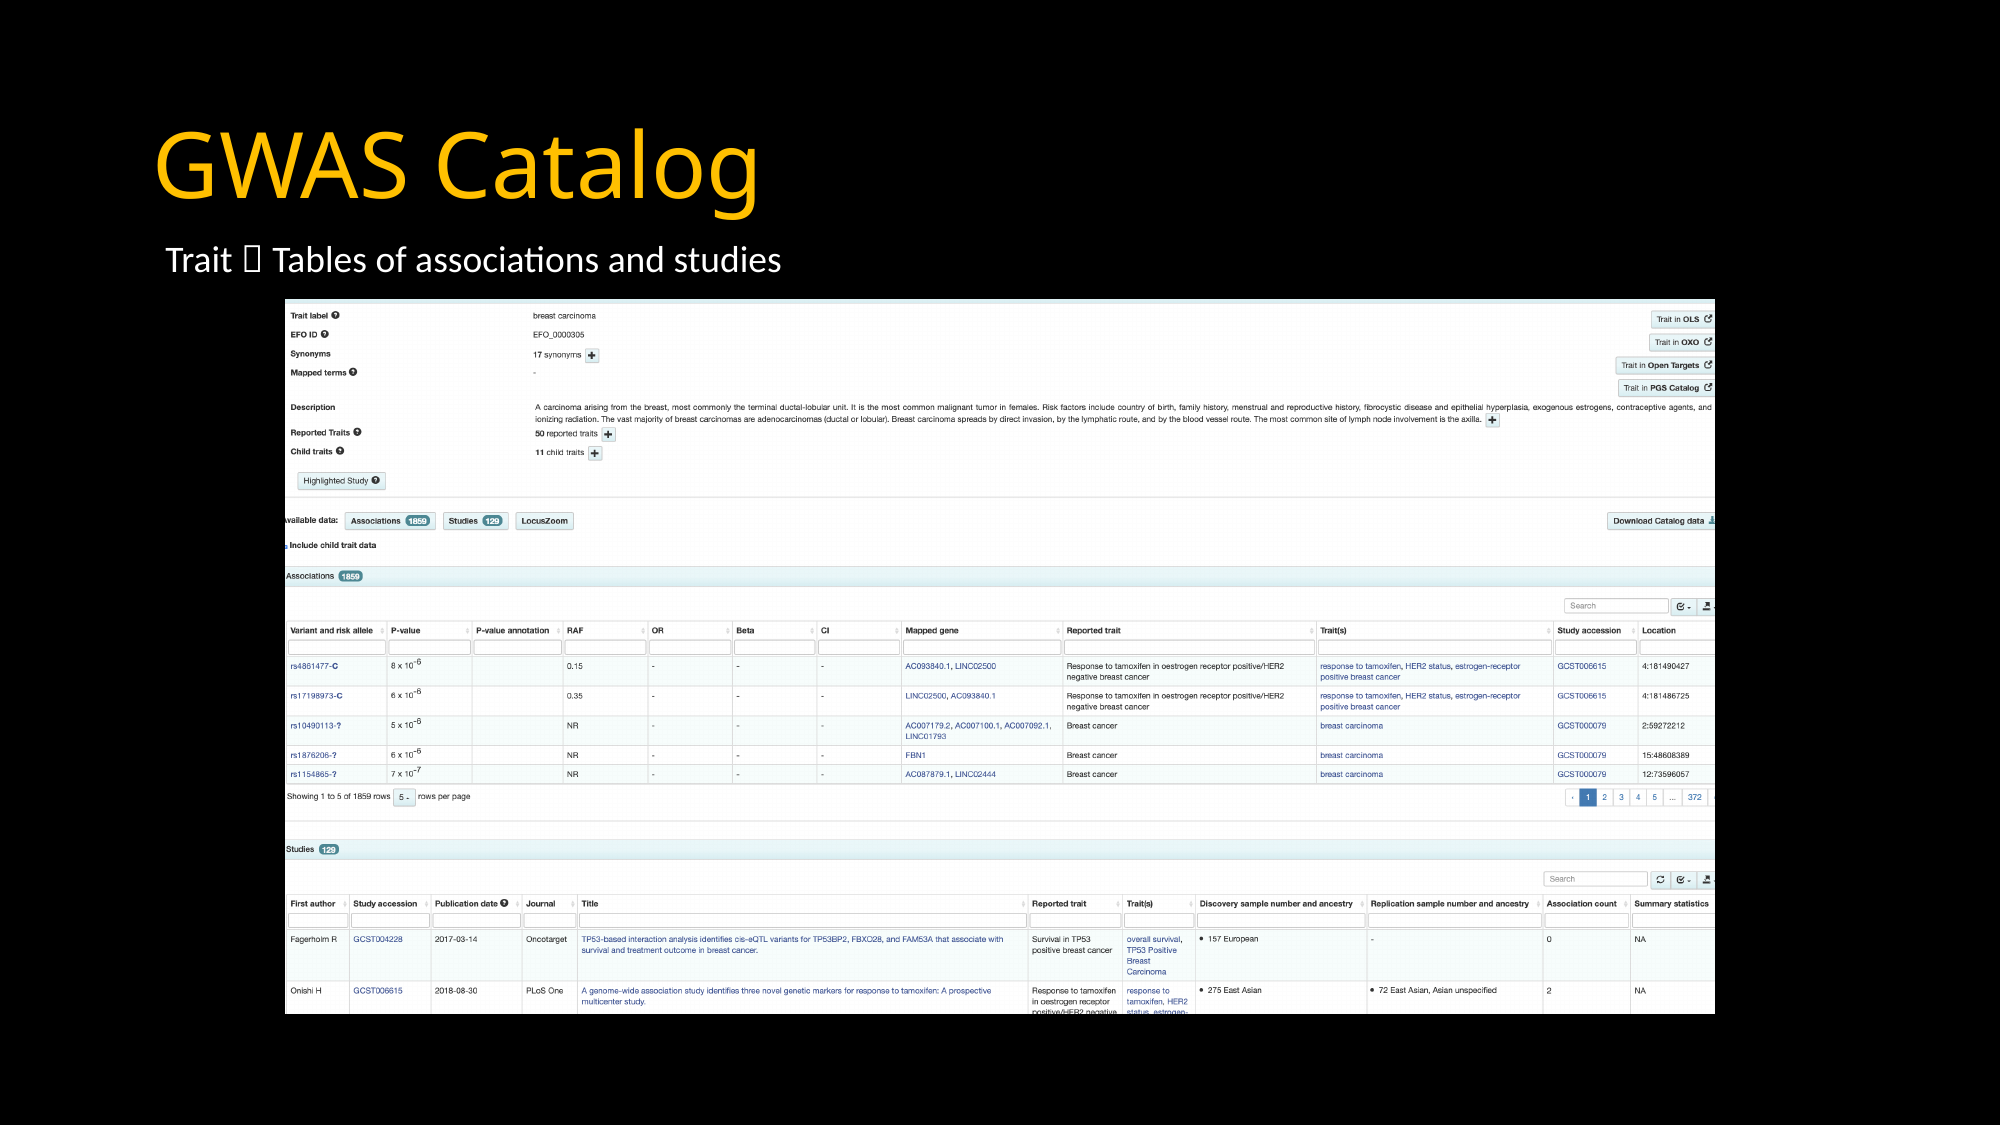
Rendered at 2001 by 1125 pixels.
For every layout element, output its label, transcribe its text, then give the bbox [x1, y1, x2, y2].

text_box Trait  Tables of associations and studies [150, 227, 798, 288]
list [285, 299, 1715, 1014]
title GWAS Catalog [137, 59, 1863, 278]
